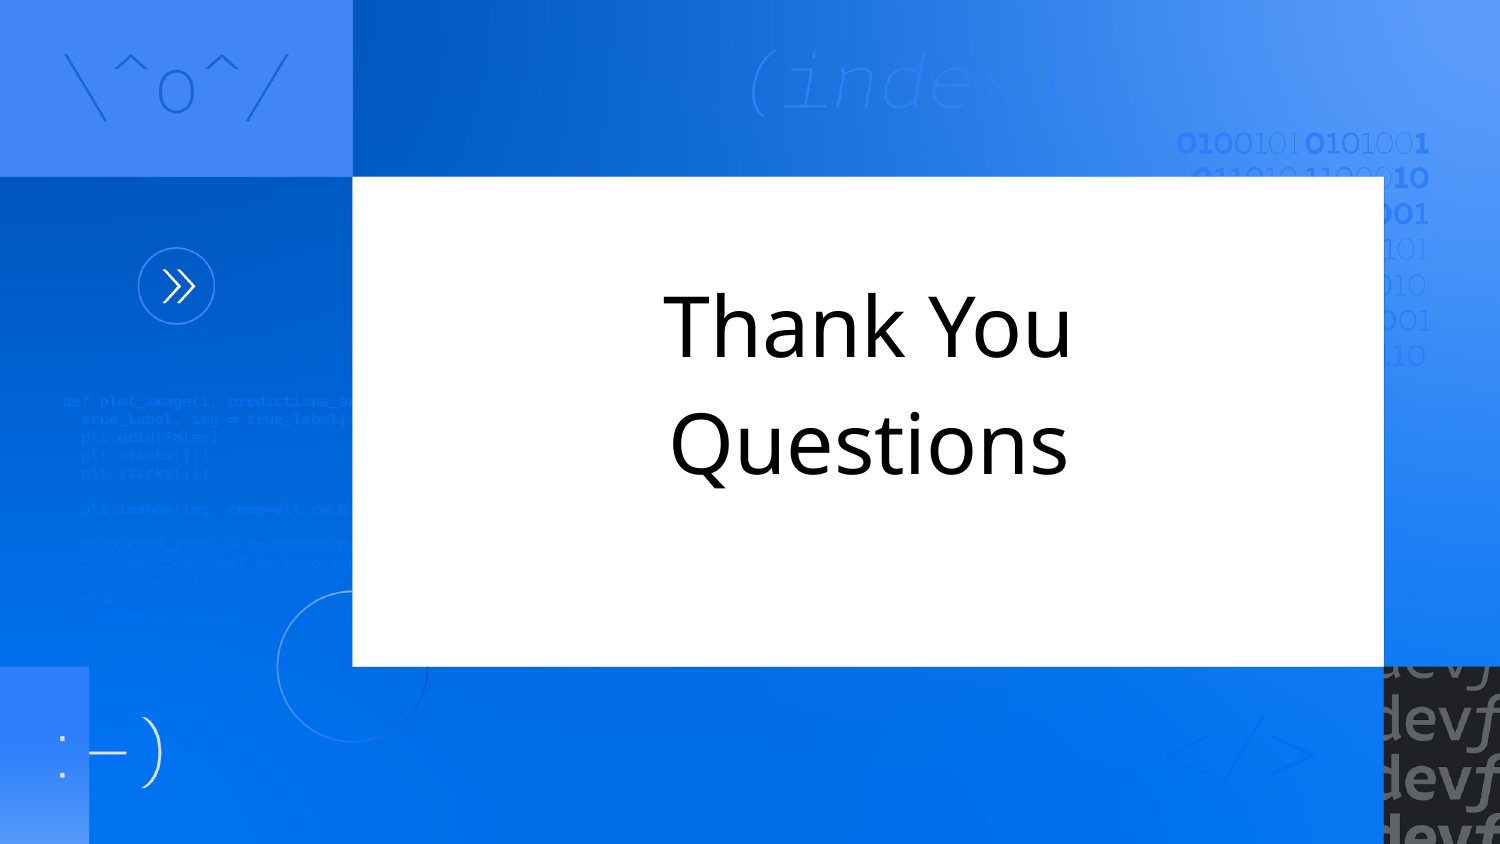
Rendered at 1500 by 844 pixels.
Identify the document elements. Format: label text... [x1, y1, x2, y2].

title Thank You Questions [412, 227, 1326, 612]
picture [0, 0, 1500, 844]
